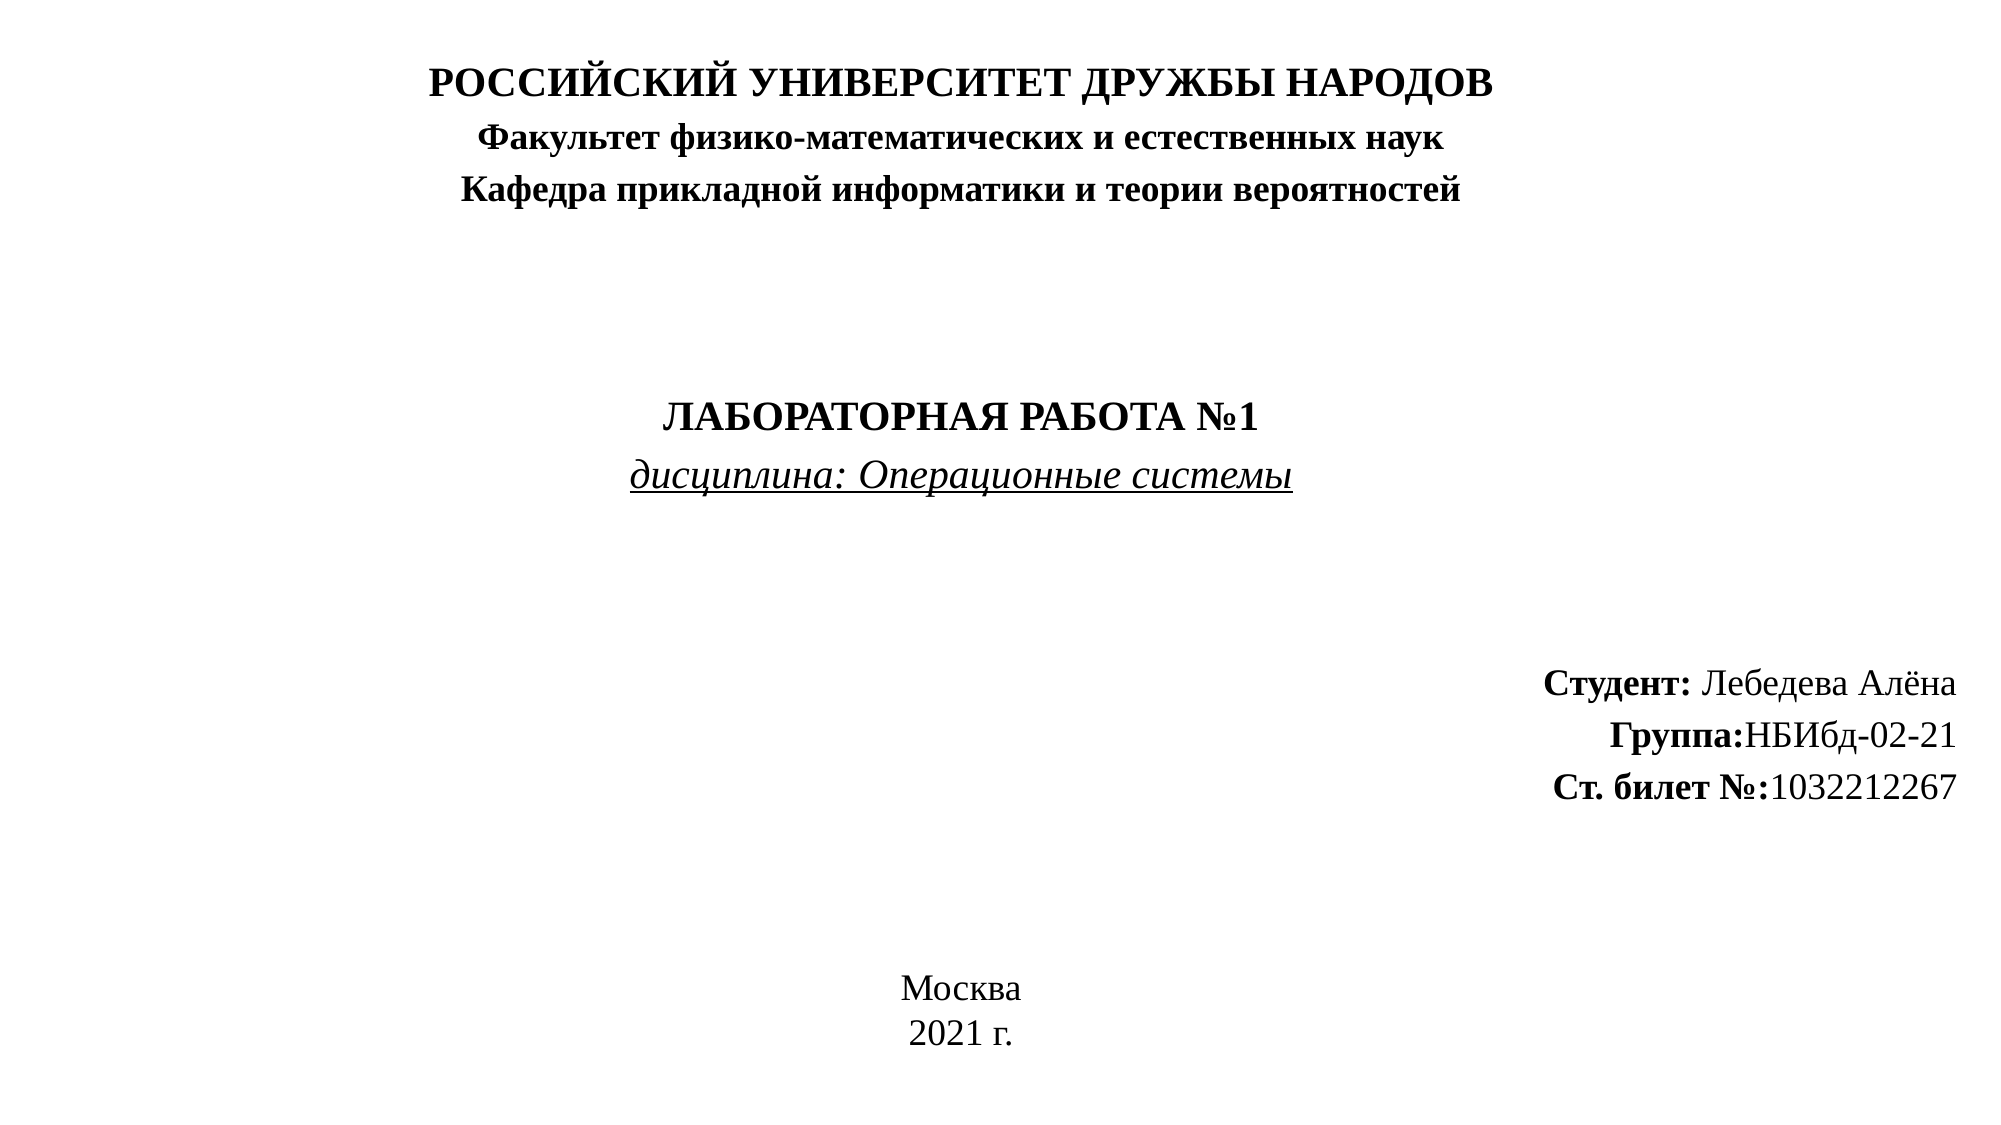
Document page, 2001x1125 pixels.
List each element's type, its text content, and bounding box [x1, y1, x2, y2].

text_box РОССИЙСКИЙ УНИВЕРСИТЕТ ДРУЖБЫ НАРОДОВ Факультет физико-математических и естественных наук Кафедра прикладной информатики и теории вероятностей ЛАБОРАТОРНАЯ РАБОТА №1 дисциплина: Операционные системы Студент: Лебедева Алёна Группа:НБИбд-02-21 Ст. билет №:1032212267 Москва 2021 г. [0, 40, 1973, 1061]
